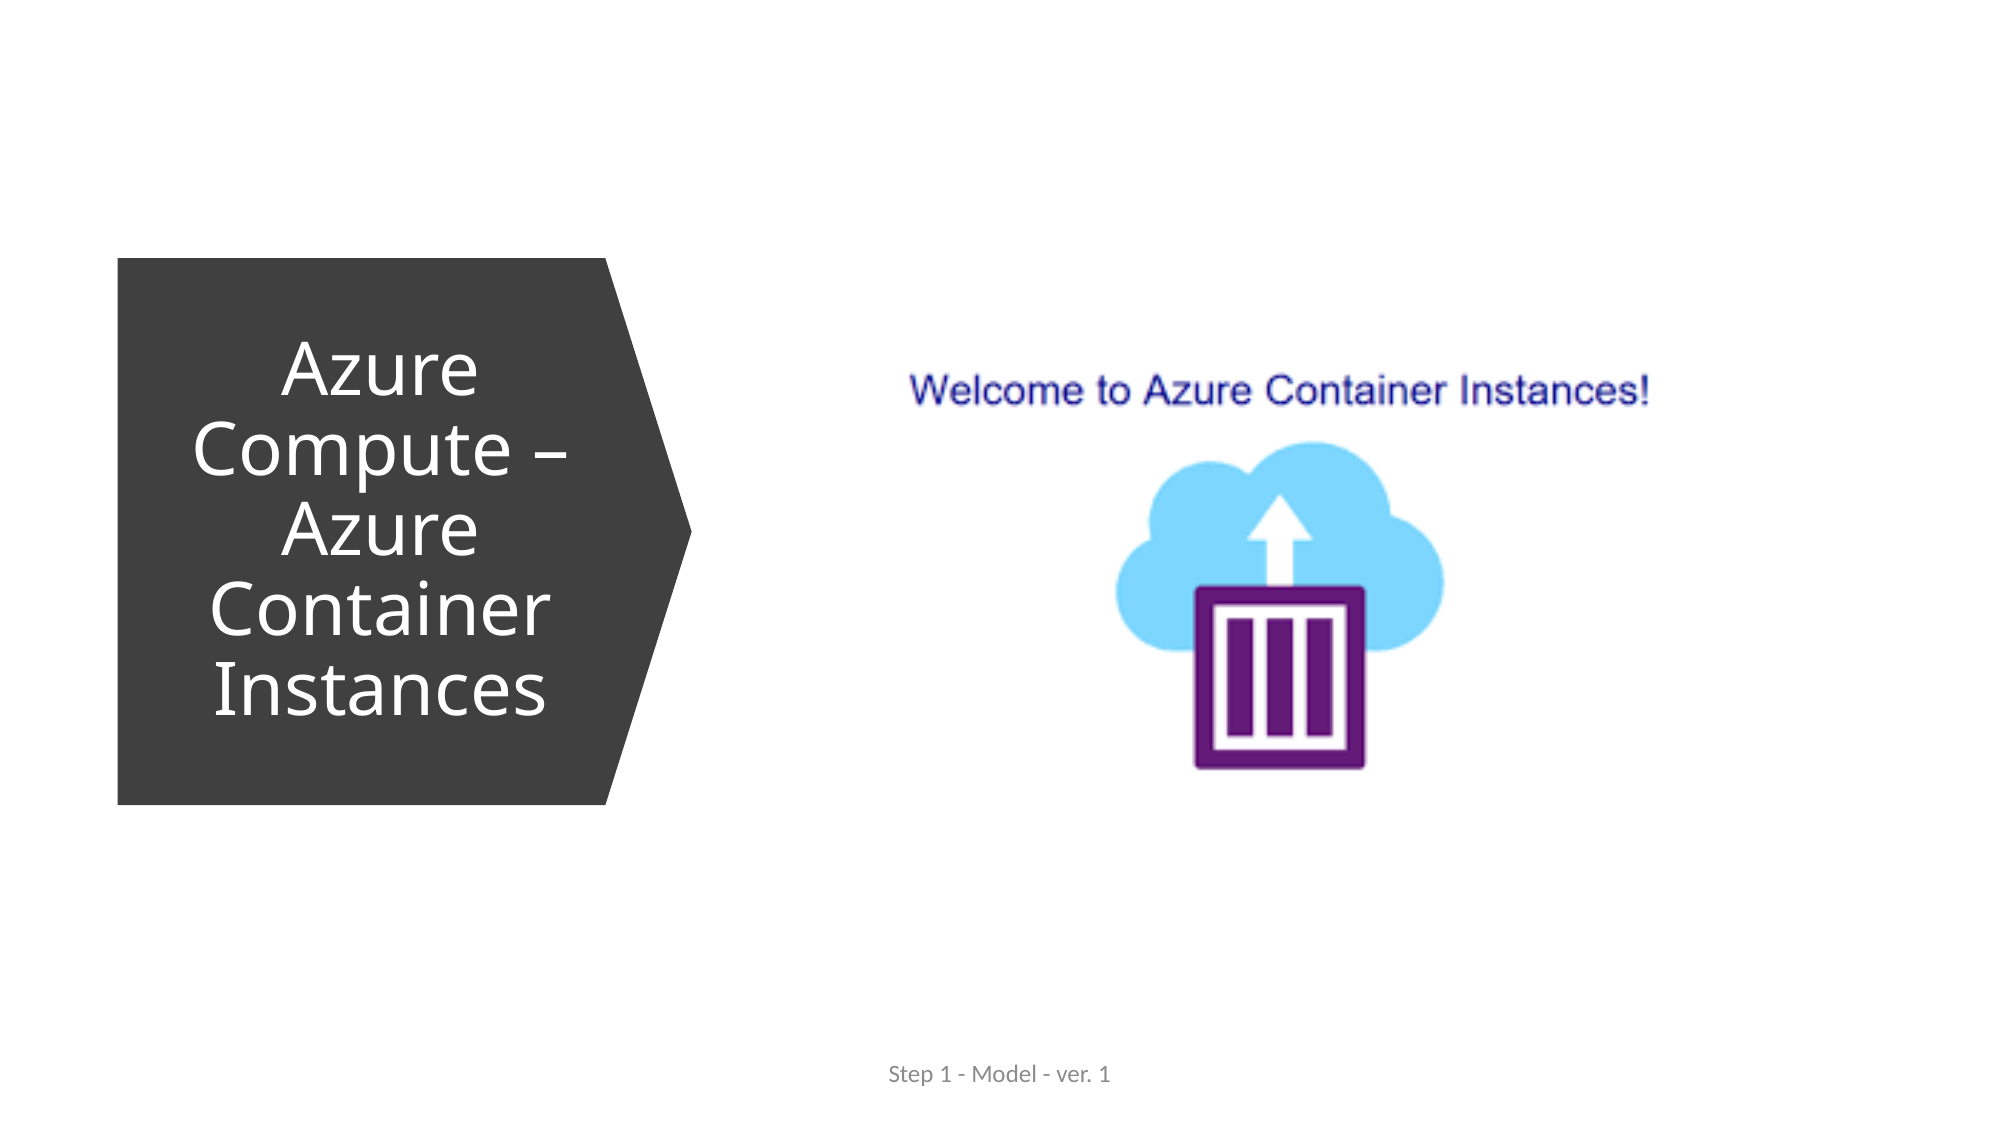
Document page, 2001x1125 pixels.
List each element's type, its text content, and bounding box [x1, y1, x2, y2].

text_box [116, 257, 693, 807]
title Azure Compute – Azure Container Instances [145, 322, 616, 741]
picture [825, 342, 1714, 806]
footer Step 1 - Model - ver. 1 [662, 1042, 1338, 1103]
